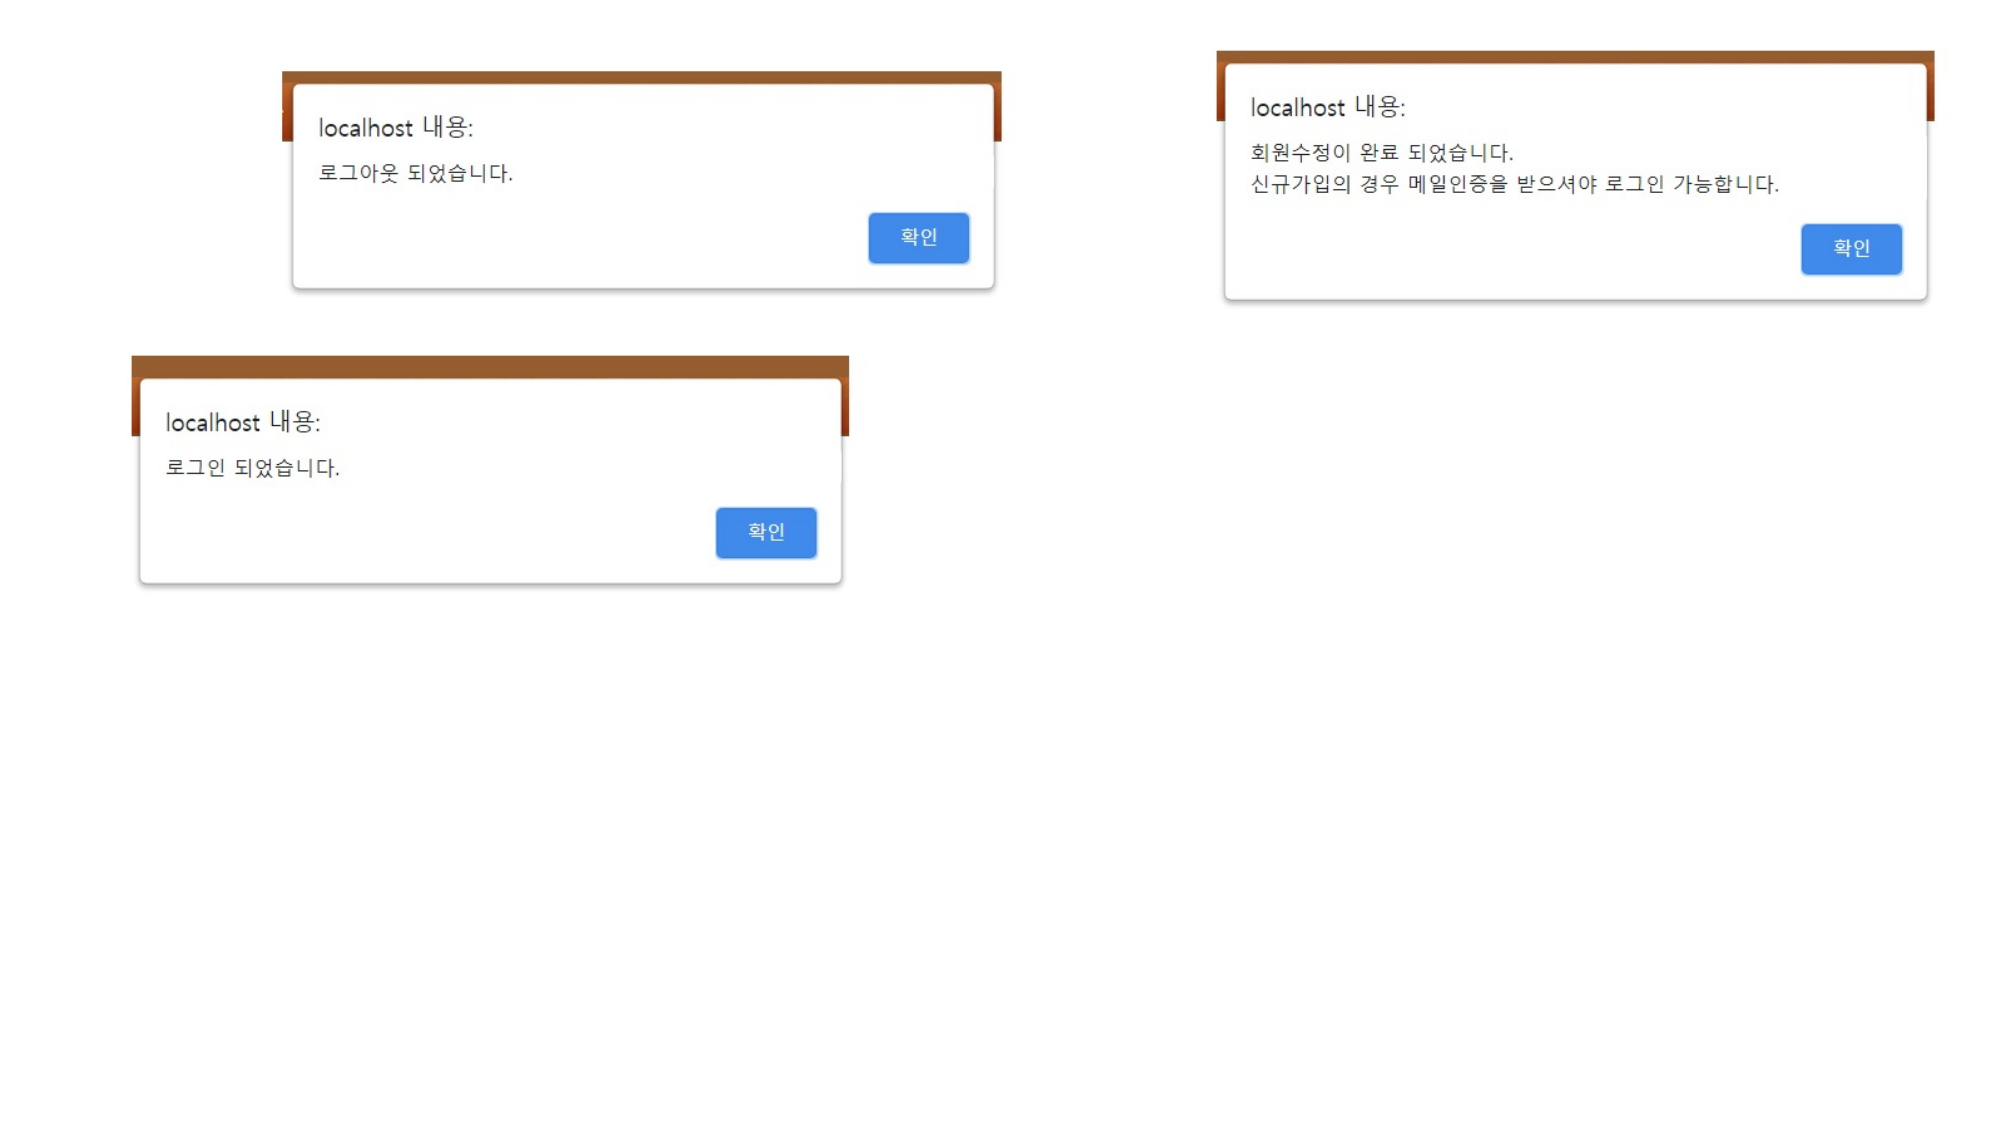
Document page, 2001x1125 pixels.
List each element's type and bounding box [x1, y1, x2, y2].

picture [266, 50, 1018, 315]
picture [1198, 32, 1961, 315]
picture [113, 342, 873, 605]
